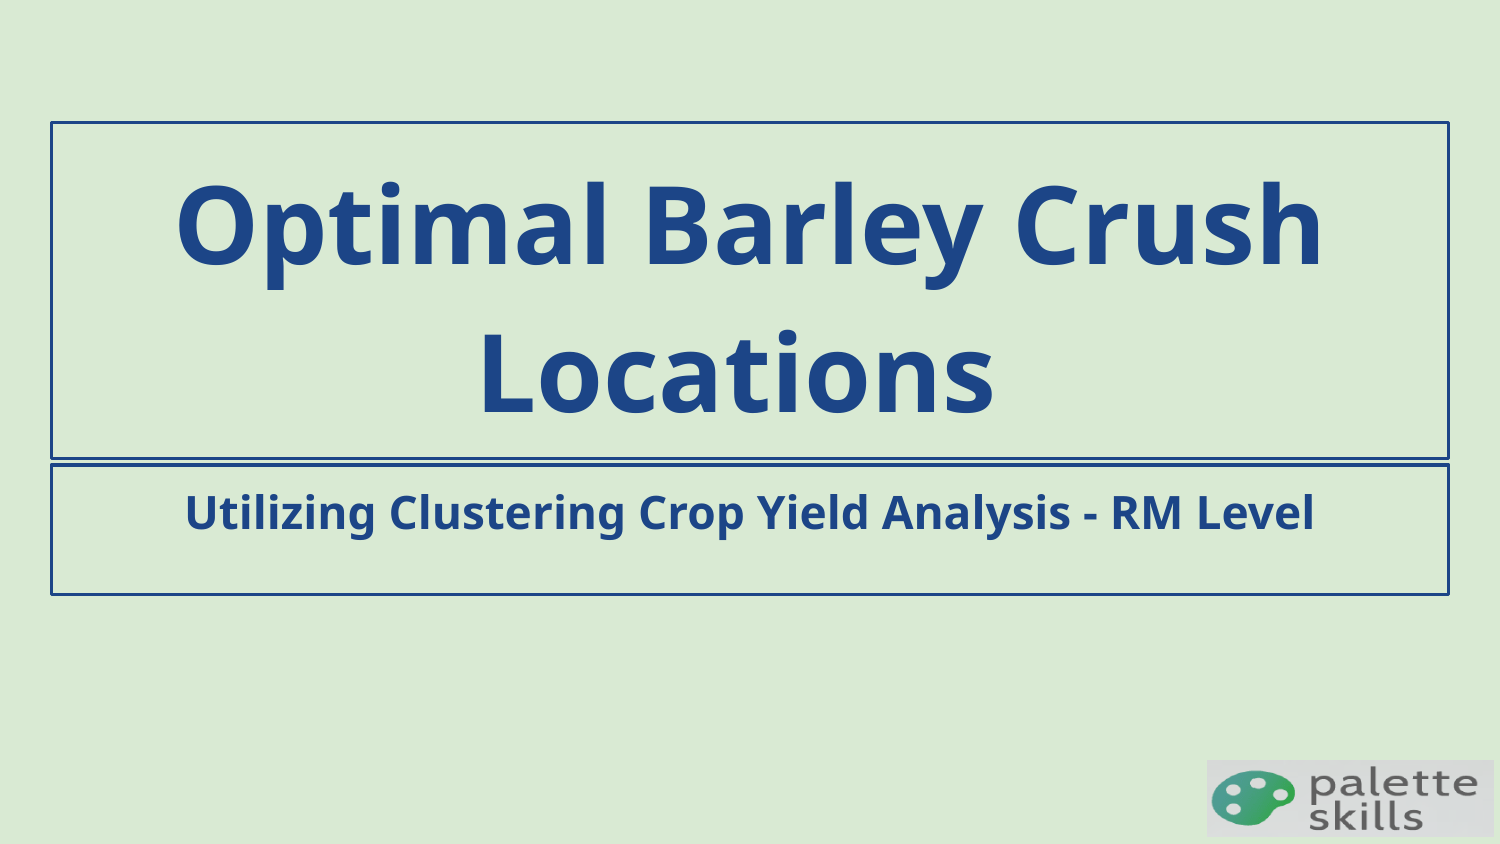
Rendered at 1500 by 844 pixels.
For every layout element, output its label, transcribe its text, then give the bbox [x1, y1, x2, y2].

title Optimal Barley Crush Locations [51, 122, 1449, 459]
picture [1207, 760, 1494, 837]
subtitle Utilizing Clustering Crop Yield Analysis - RM Level [51, 464, 1449, 595]
